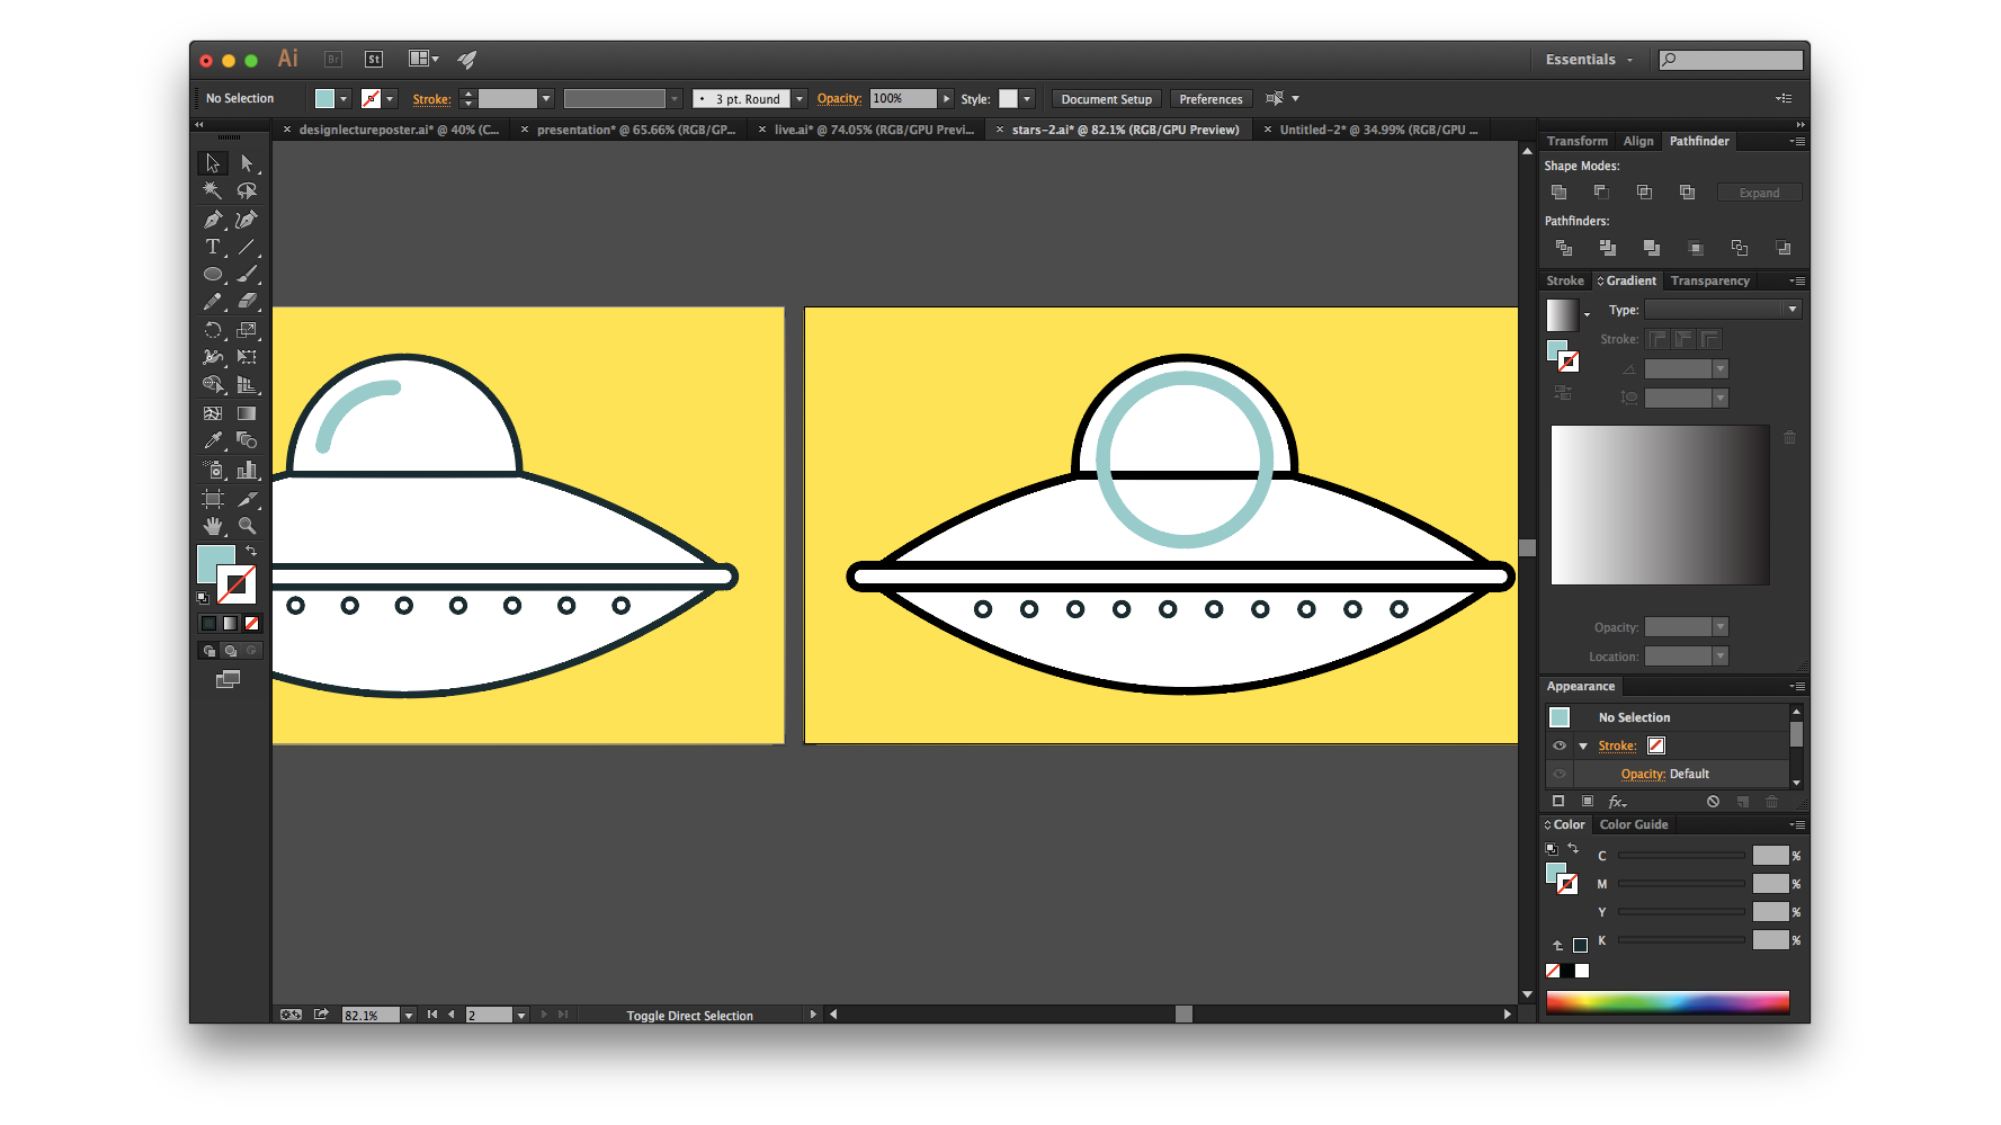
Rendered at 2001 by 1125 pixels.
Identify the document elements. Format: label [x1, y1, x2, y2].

picture [115, 0, 1885, 1125]
